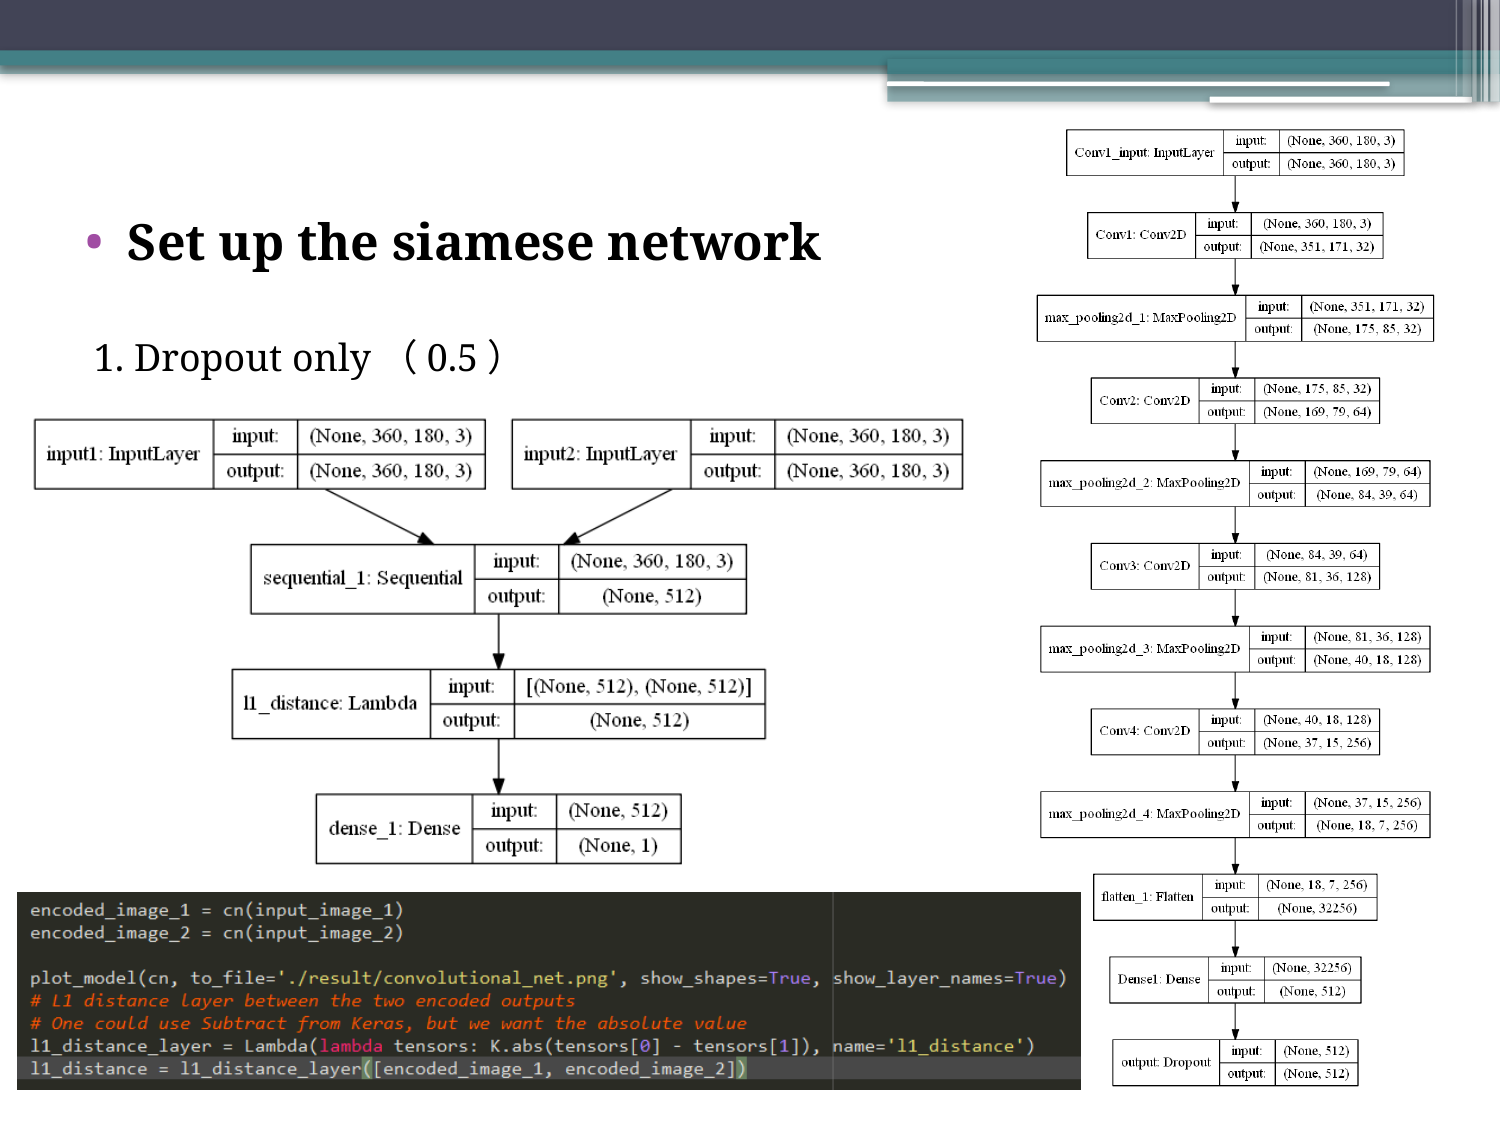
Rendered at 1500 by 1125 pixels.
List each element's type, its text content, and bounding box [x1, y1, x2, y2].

picture [29, 413, 970, 870]
list Set up the siamese network [53, 172, 1026, 883]
picture [17, 125, 1438, 1090]
text_box 1. Dropout only（0.5） [79, 326, 540, 386]
